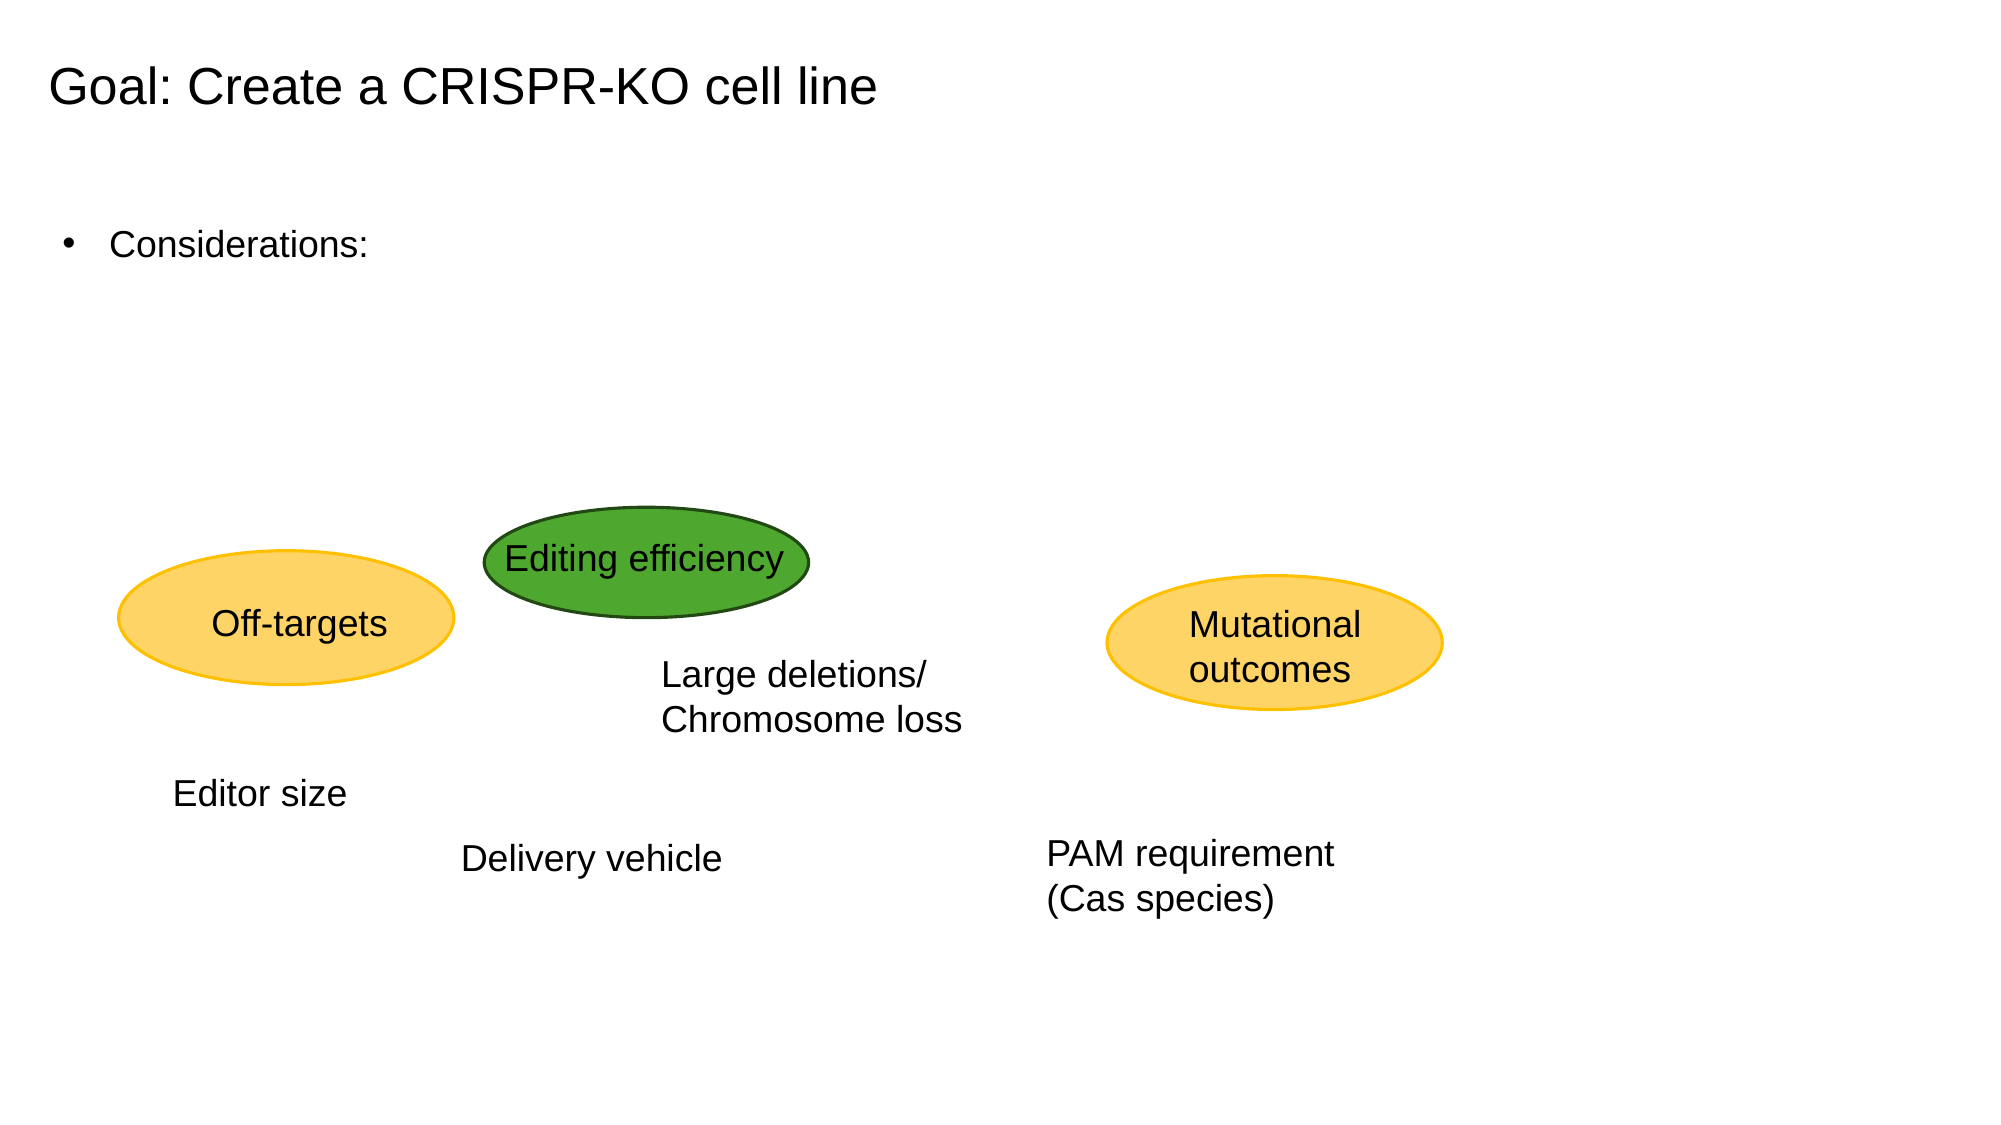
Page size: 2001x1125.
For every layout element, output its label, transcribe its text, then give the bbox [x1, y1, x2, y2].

text_box [800, 542, 811, 583]
text_box Editor size [157, 761, 363, 822]
text_box [520, 505, 773, 526]
text_box Editing efficiency [489, 526, 800, 587]
text_box Considerations: [47, 167, 994, 273]
text_box PAM requirement (Cas species) [1031, 821, 1350, 927]
text_box [482, 546, 489, 579]
text_box [1105, 574, 1390, 712]
text_box Delivery vehicle [446, 826, 738, 886]
text_box Mutational outcomes [1174, 592, 1504, 698]
text_box [117, 549, 456, 687]
title Goal: Create a CRISPR-KO cell line [33, 33, 1759, 143]
text_box Off-targets [196, 591, 403, 652]
text_box [498, 587, 795, 620]
text_box Large deletions/ Chromosome loss [646, 642, 978, 748]
